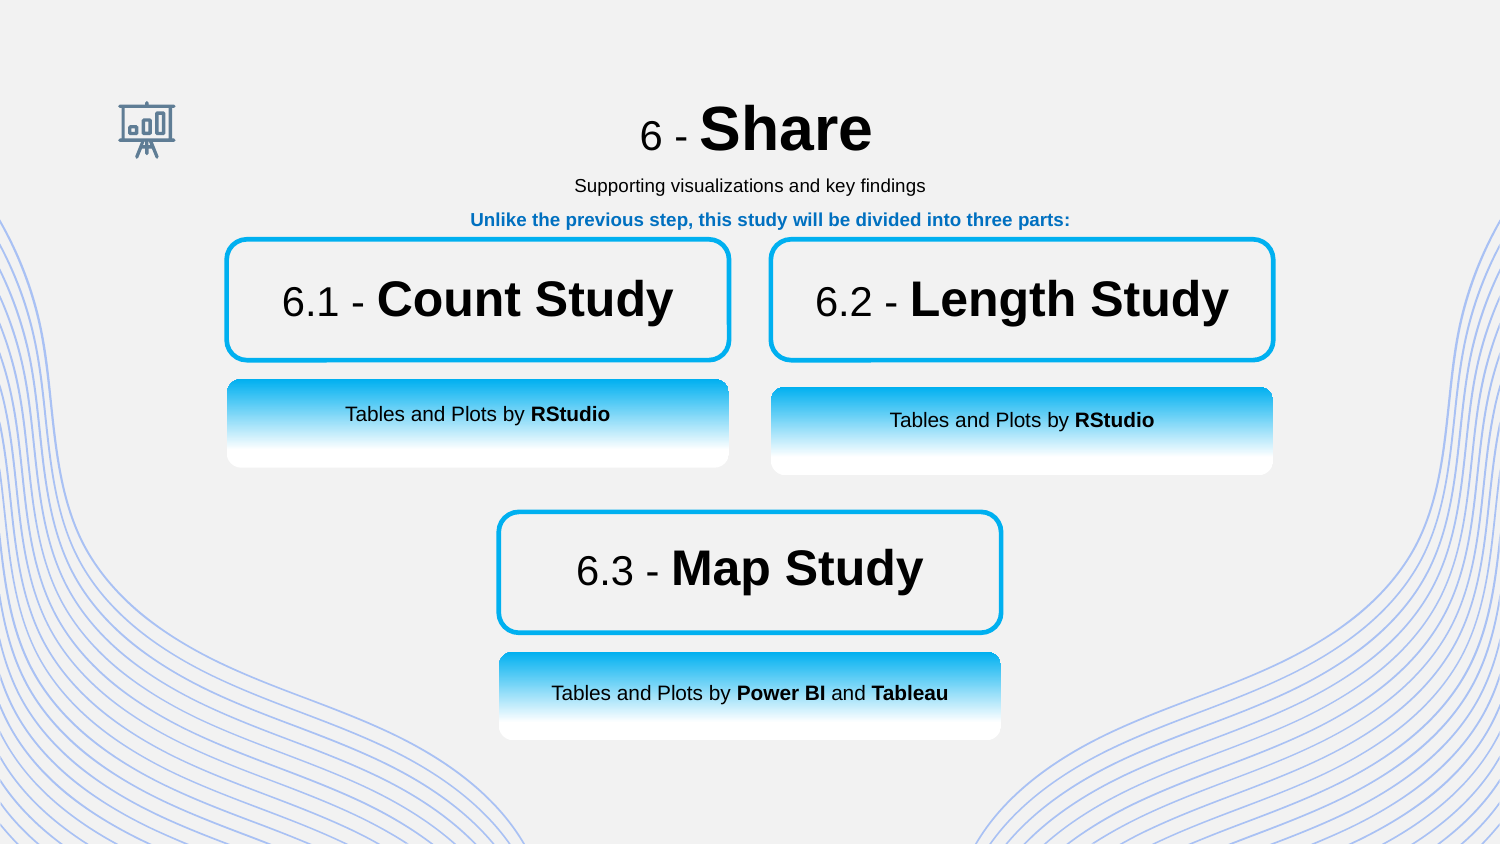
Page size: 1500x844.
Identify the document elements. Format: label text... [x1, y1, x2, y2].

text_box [117, 100, 176, 159]
subtitle Tables and Plots by RStudio [226, 385, 730, 449]
title 6.2 - Length Study [770, 250, 1274, 353]
subtitle Tables and Plots by Power BI and Tableau [498, 664, 1002, 728]
title 6.3 - Map Study [498, 520, 1002, 623]
title 6 - Share [264, 72, 1250, 158]
text_box Unlike the previous step, this study will be divided into three parts: [138, 192, 1403, 230]
title 6.1 - Count Study [226, 250, 730, 353]
text_box Supporting visualizations and key findings [118, 158, 1382, 196]
subtitle Tables and Plots by RStudio [770, 391, 1274, 455]
